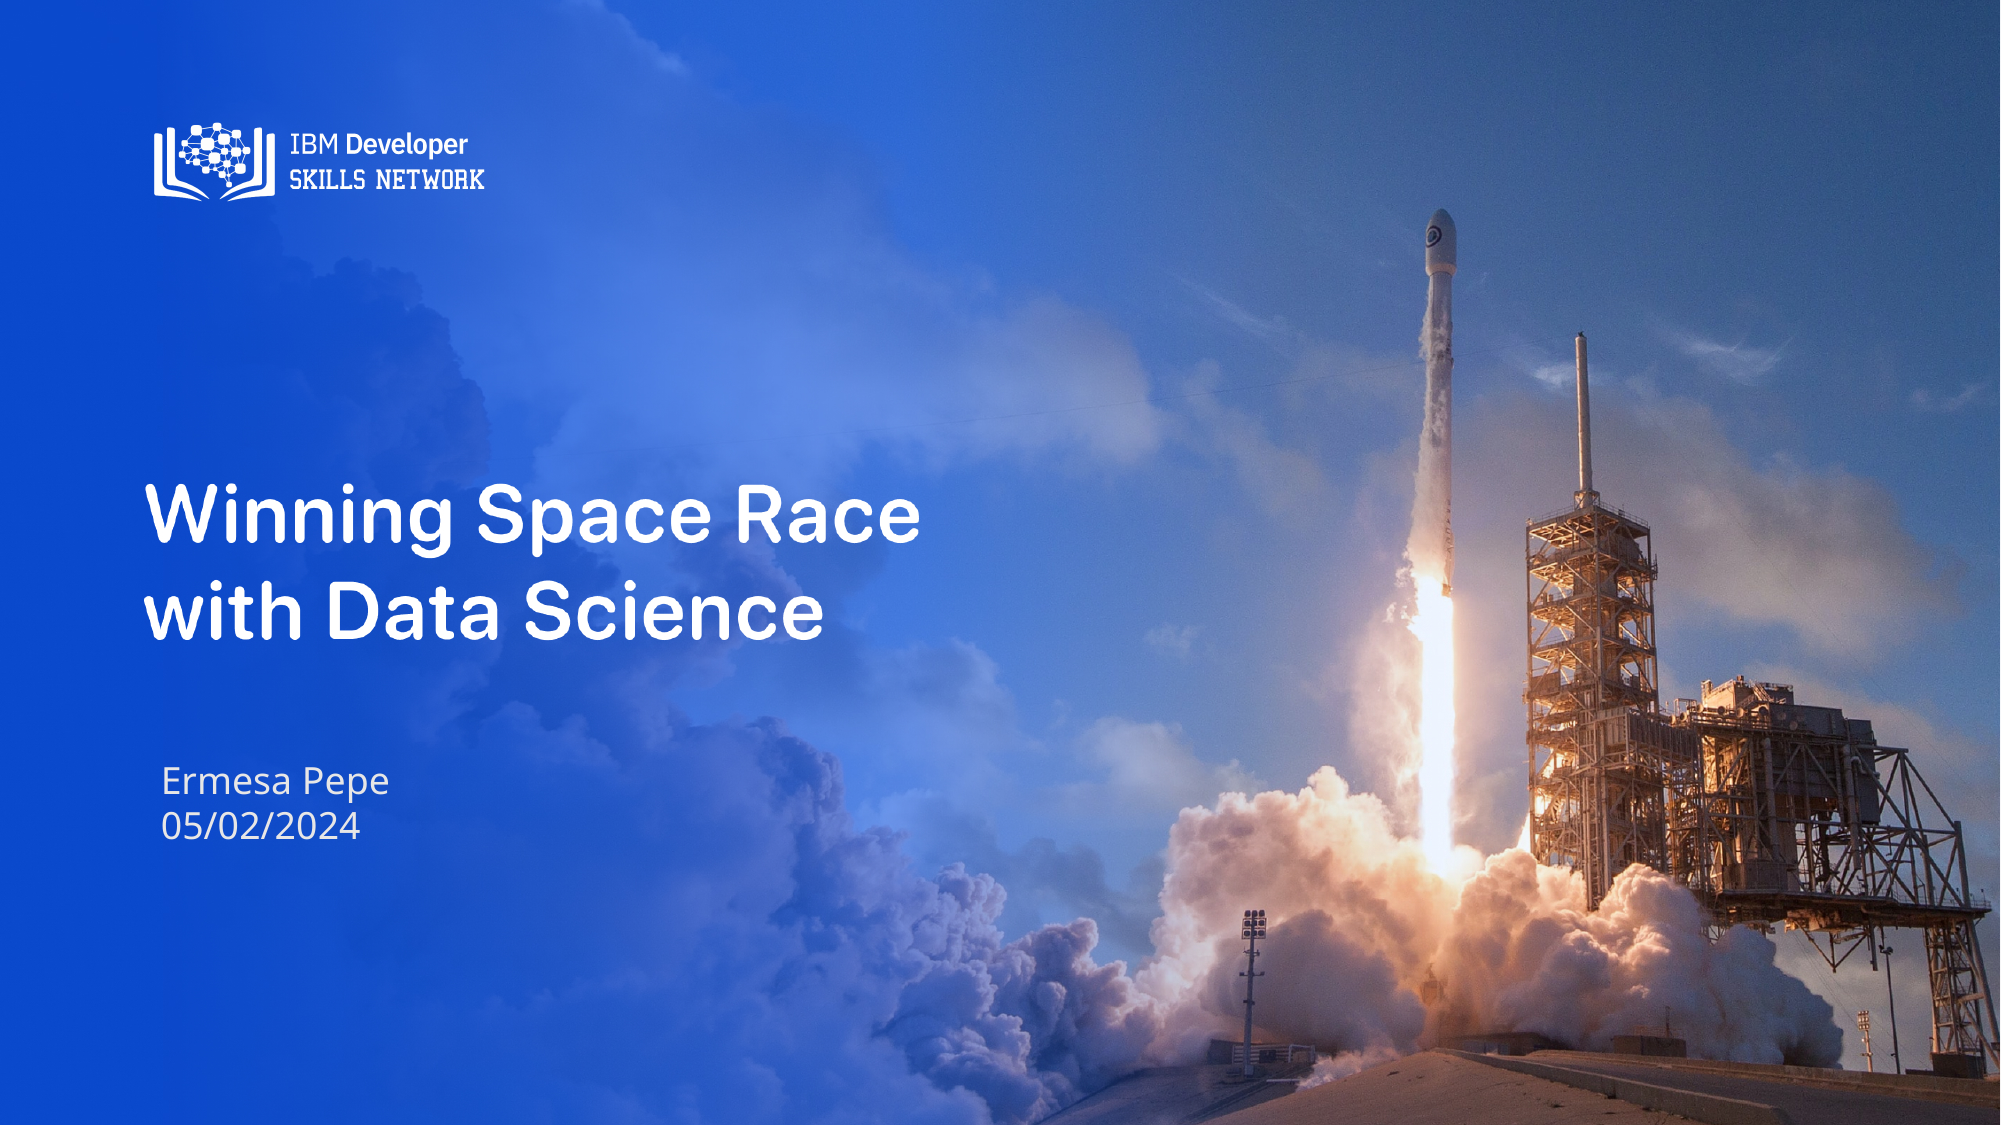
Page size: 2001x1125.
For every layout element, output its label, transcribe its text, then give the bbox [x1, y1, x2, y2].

text_box Ermesa Pepe 05/02/2024 [145, 749, 559, 855]
picture [0, 0, 2001, 1125]
